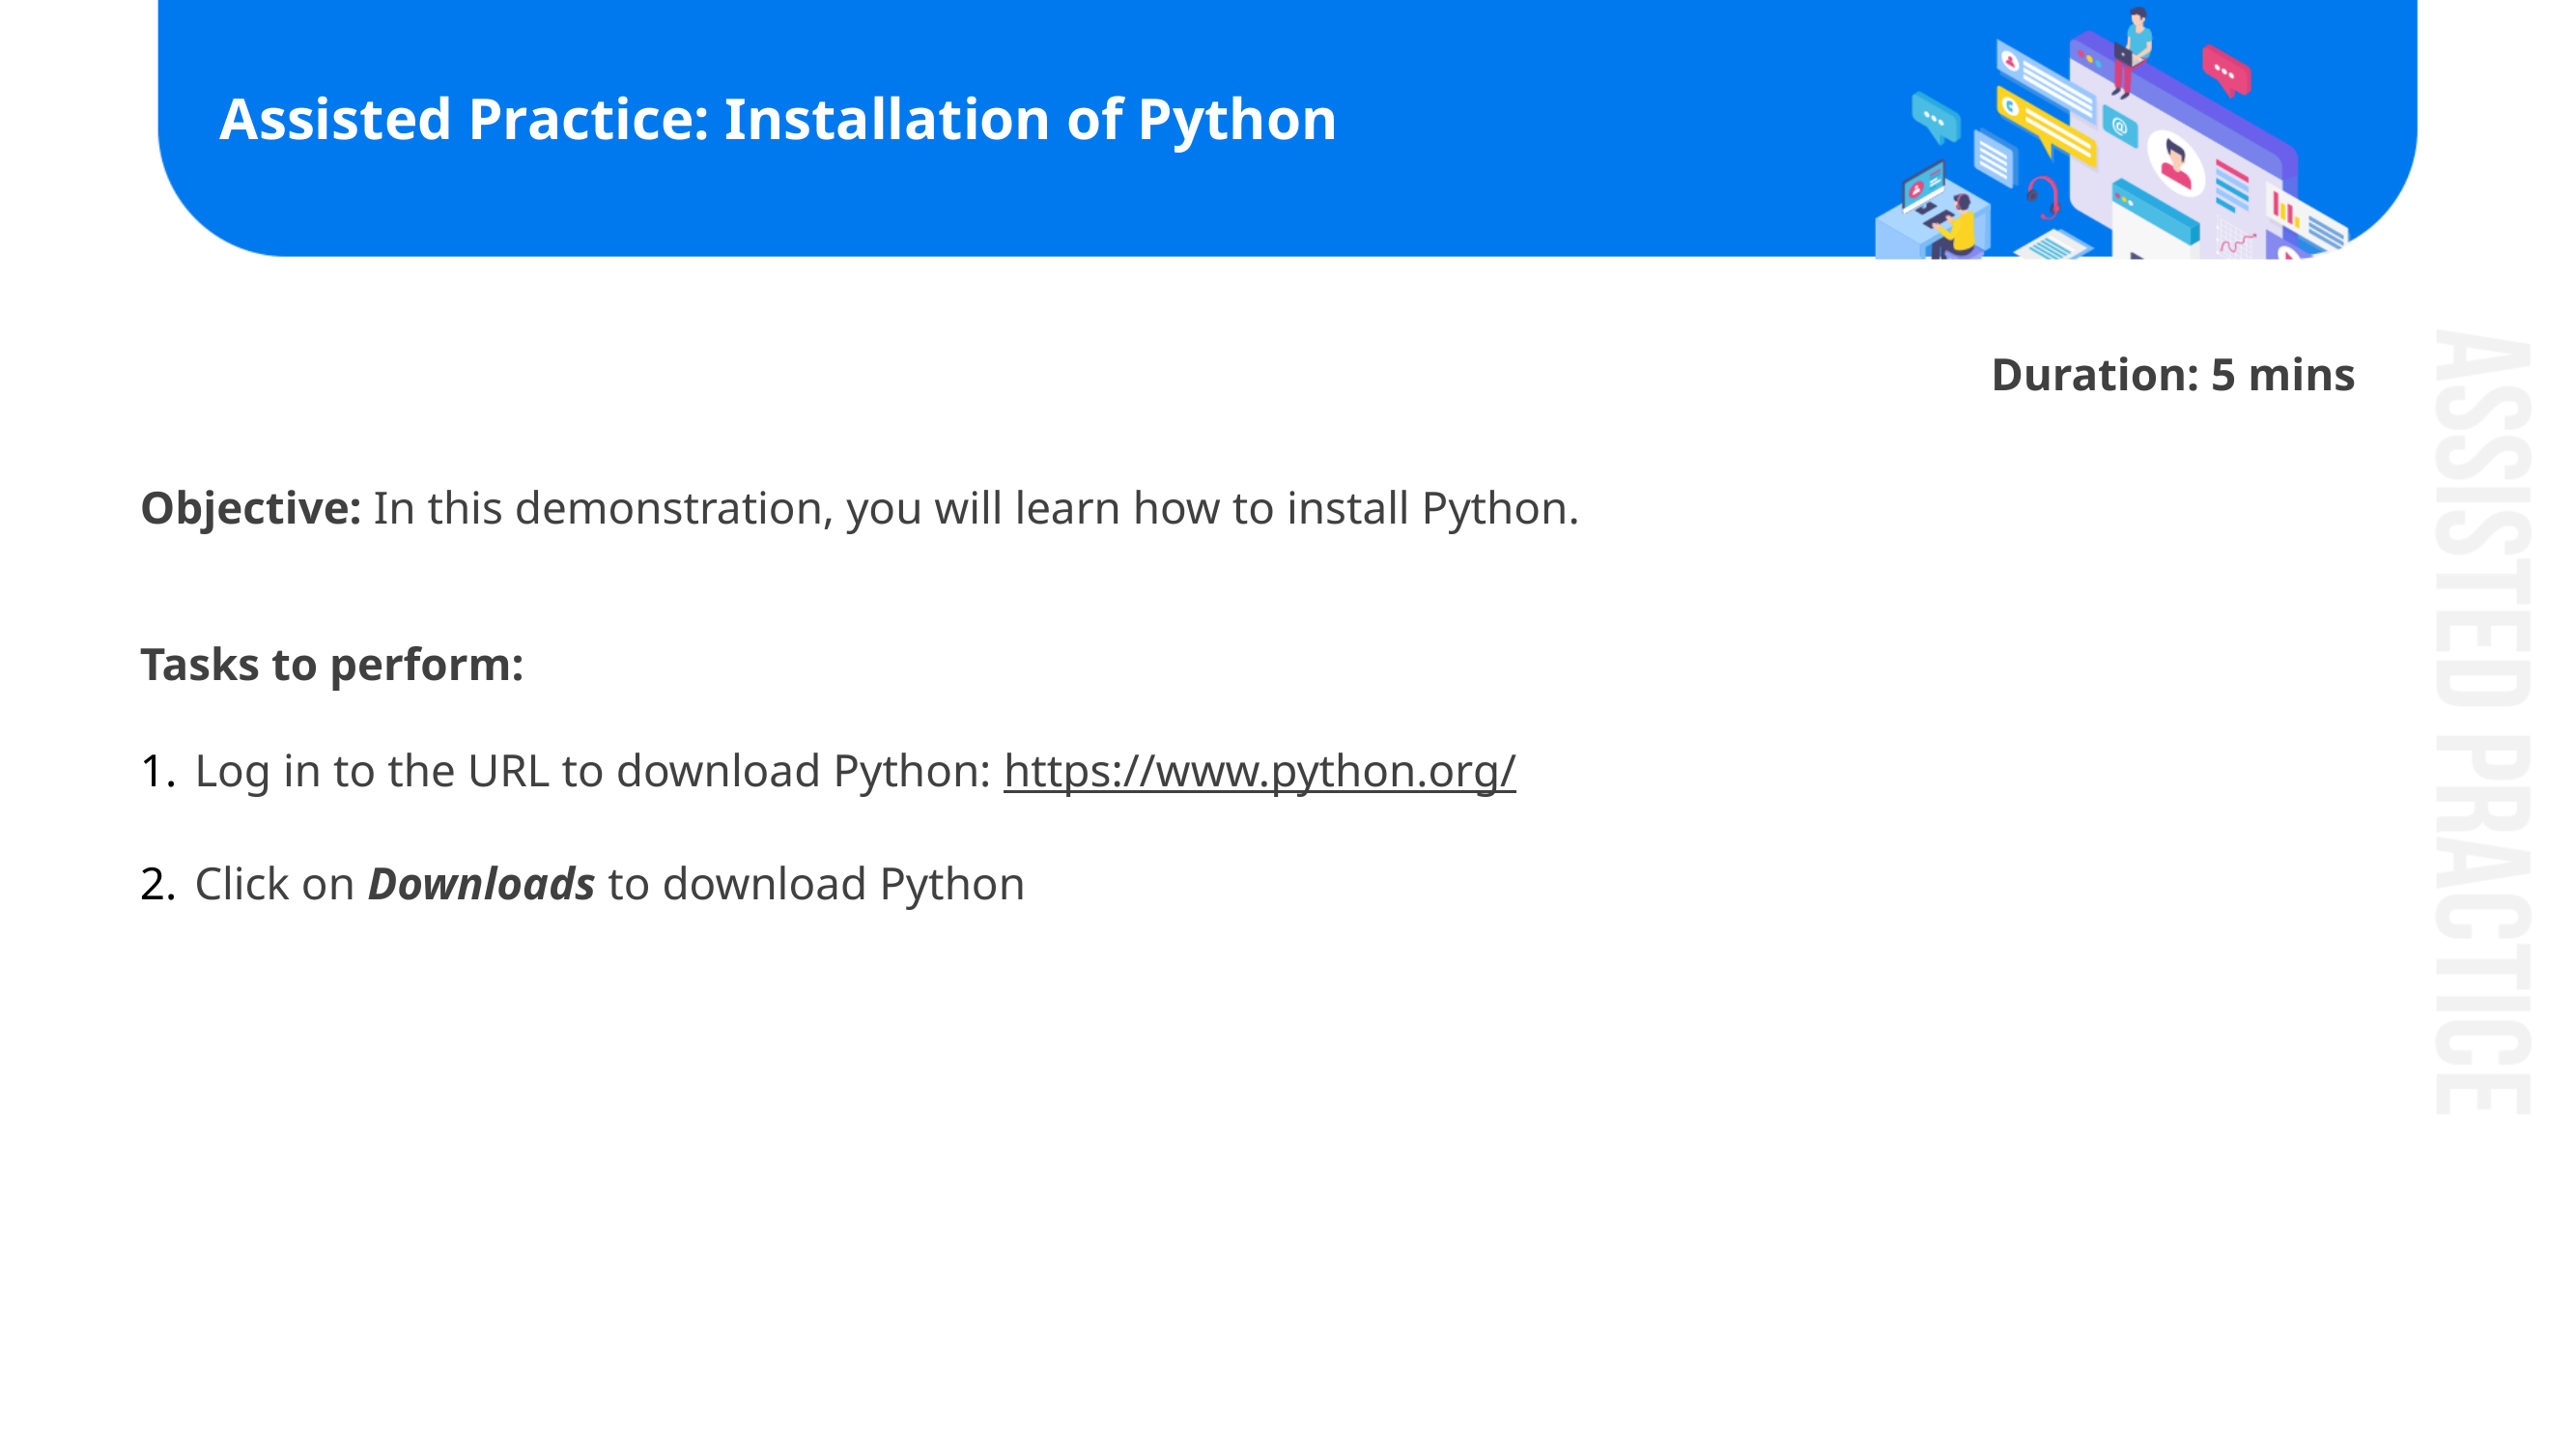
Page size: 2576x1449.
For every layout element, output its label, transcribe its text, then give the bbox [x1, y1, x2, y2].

text_box Objective: In this demonstration, you will learn how to install Python. Tasks to perform: Log in to the URL to download Python: https://www.python.org/ Click on Downloads to download Python [126, 465, 2493, 1424]
text_box Duration: 5 mins [1976, 338, 2487, 460]
picture [0, 0, 2576, 1449]
title Assisted Practice: Installation of Python [205, 69, 1742, 175]
